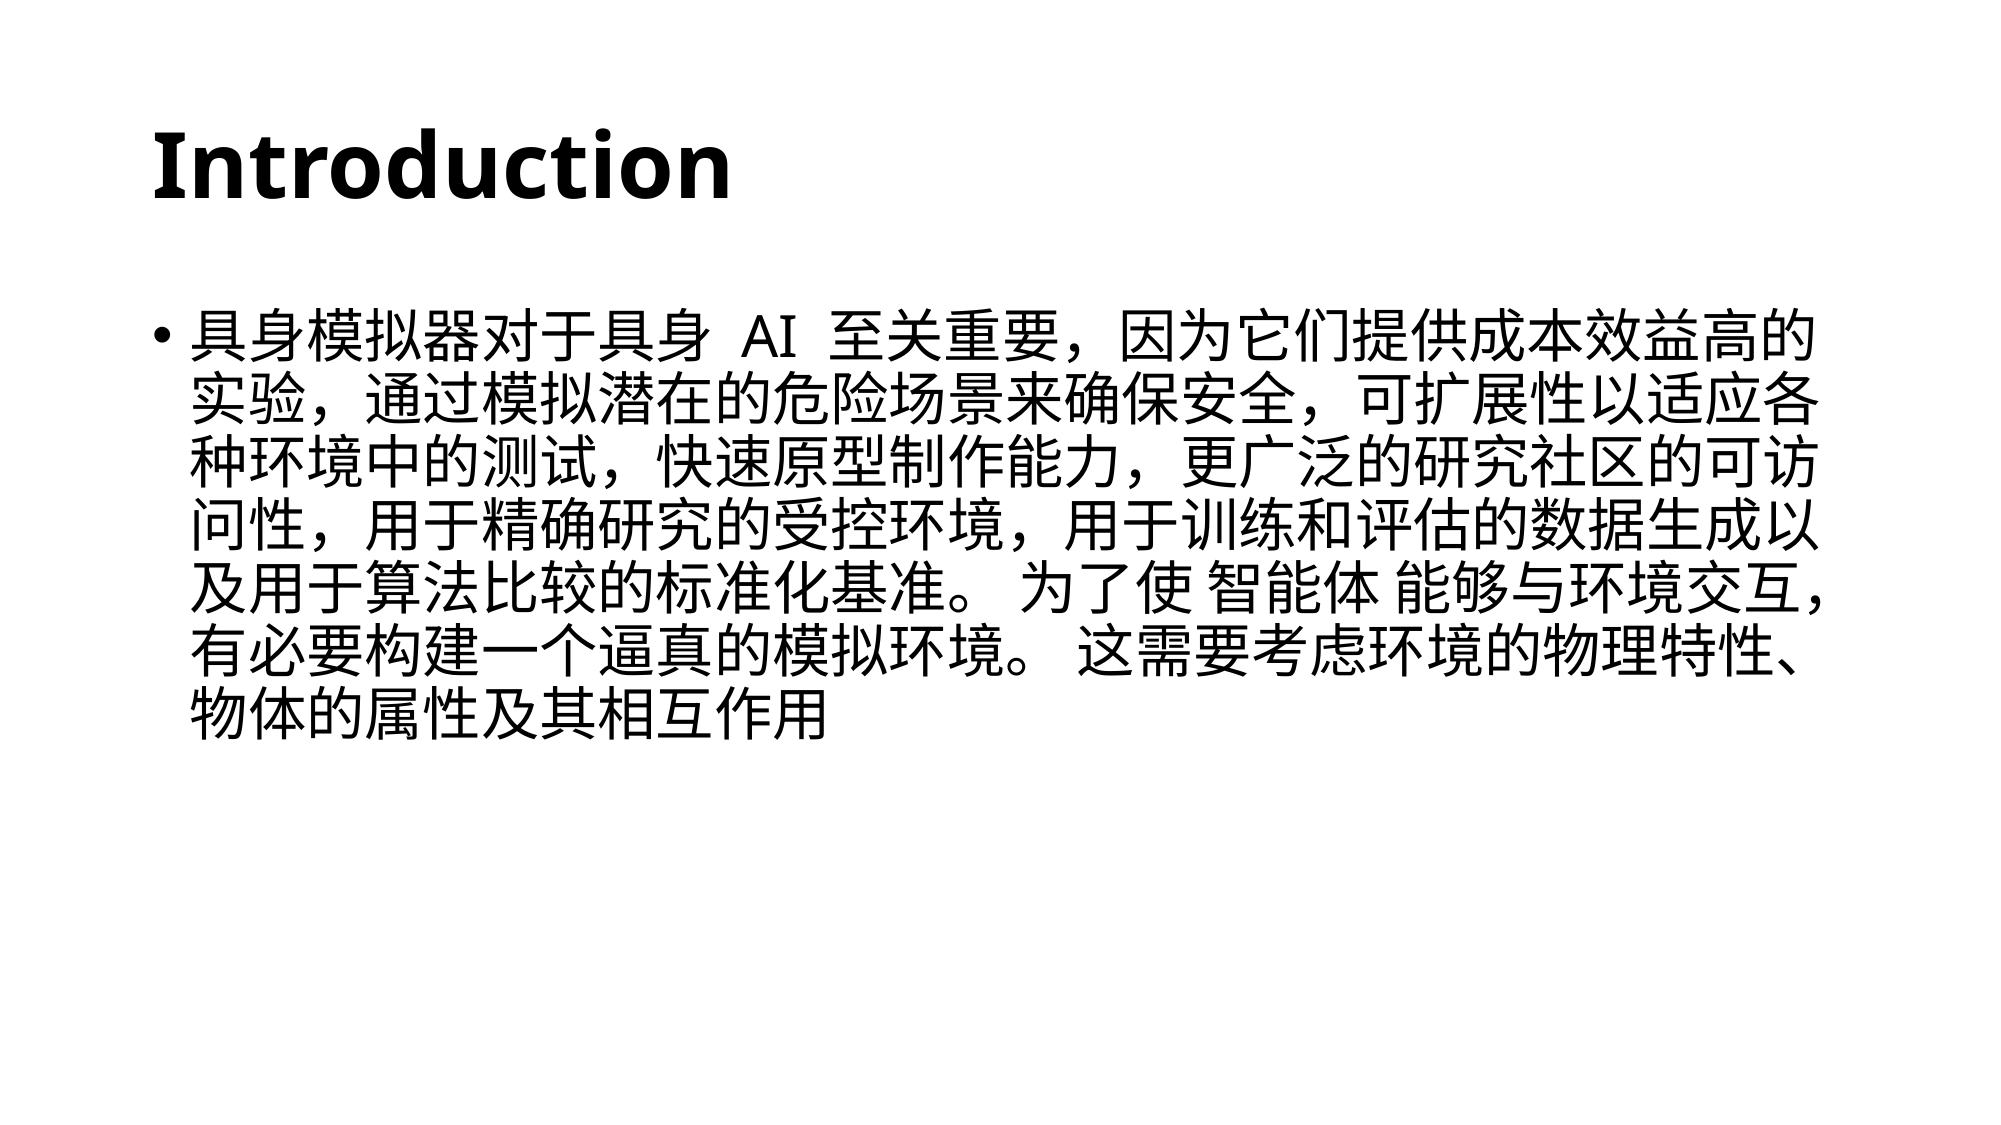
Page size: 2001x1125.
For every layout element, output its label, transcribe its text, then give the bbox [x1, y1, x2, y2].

title Introduction [137, 59, 1863, 278]
list 具身模拟器对于具身 AI 至关重要，因为它们提供成本效益高的实验，通过模拟潜在的危险场景来确保安全，可扩展性以适应各种环境中的测试，快速原型制作能力，更广泛的研究社区的可访问性，用于精确研究的受控环境，用于训练和评估的数据生成以及用于算法比较的标准化基准。 为了使 智能体 能够与环境交互，有必要构建一个逼真的模拟环境。 这需要考虑环境的物理特性、物体的属性及其相互作用 [137, 299, 1863, 1014]
